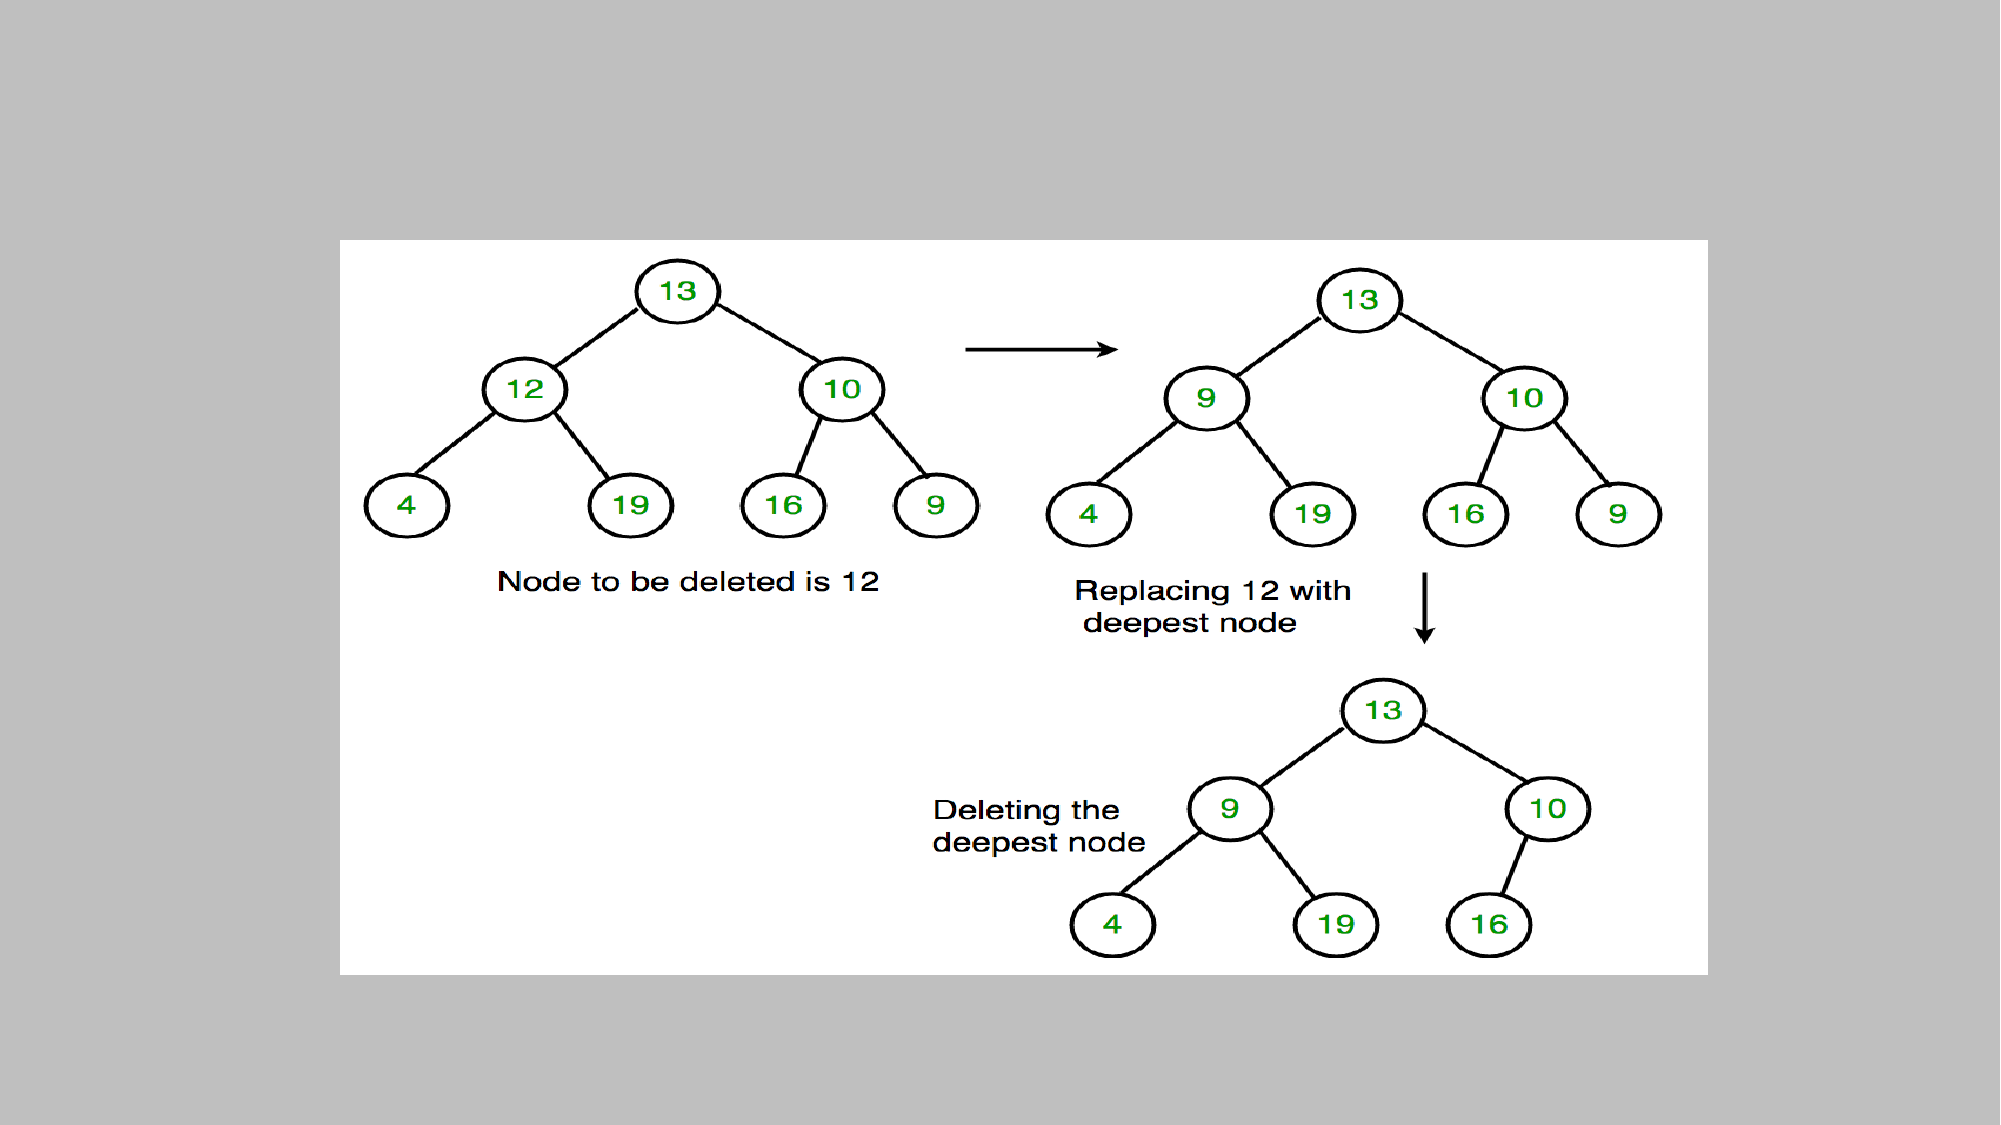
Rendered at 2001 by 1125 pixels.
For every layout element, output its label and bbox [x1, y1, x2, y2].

picture [340, 240, 1708, 975]
